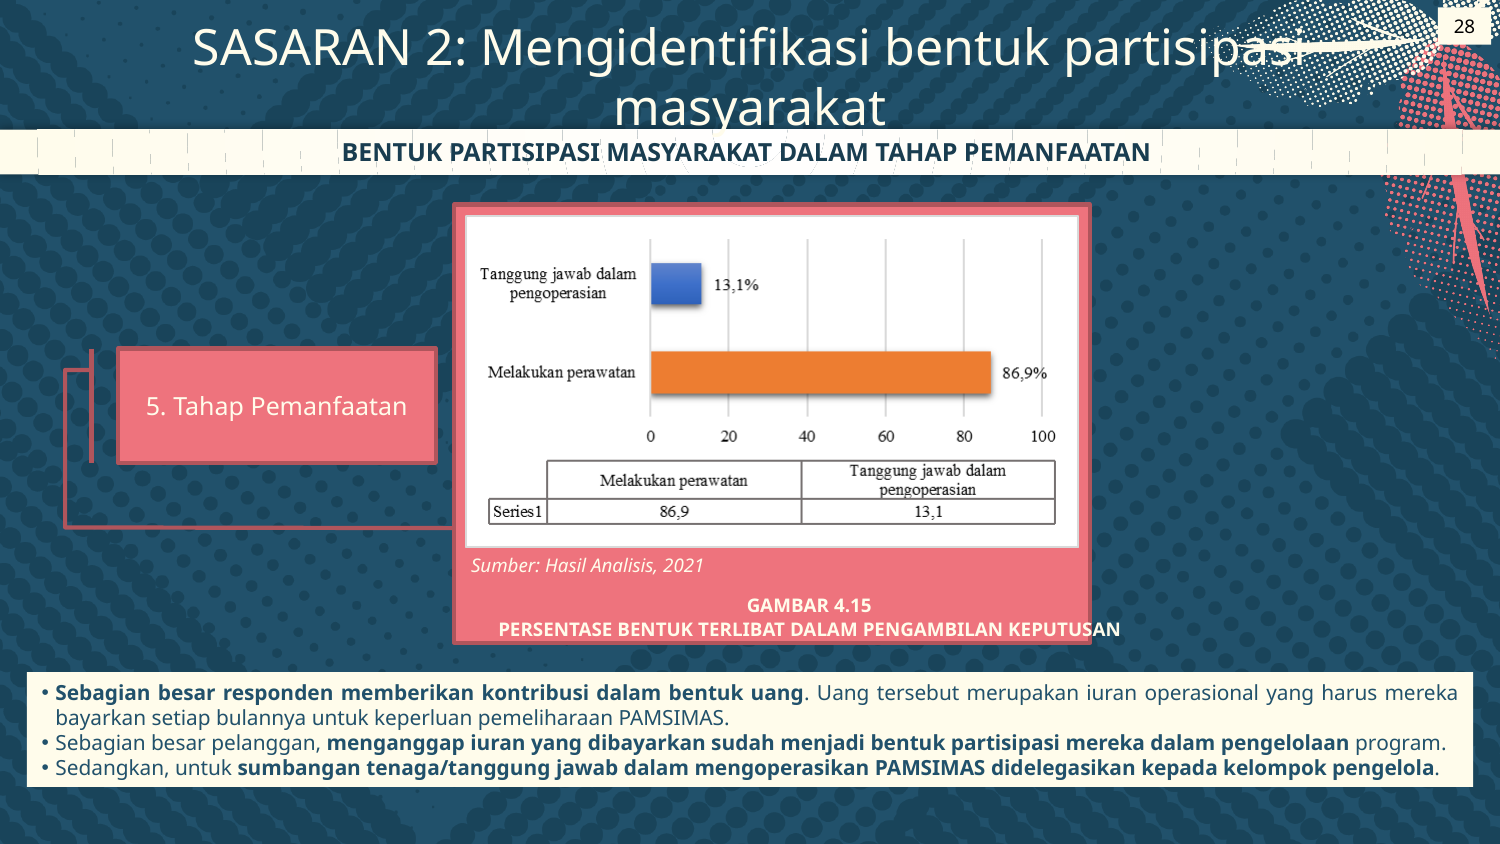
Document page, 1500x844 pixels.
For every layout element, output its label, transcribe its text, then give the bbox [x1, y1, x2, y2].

title SASARAN 2: Mengidentifikasi bentuk partisipasi masyarakat [118, 0, 1382, 95]
text_box Sebagian besar responden memberikan kontribusi dalam bentuk uang. Uang tersebut merupakan iuran operasional yang harus mereka bayarkan setiap bulannya untuk keperluan pemeliharaan PAMSIMAS. Sebagian besar pelanggan, menganggap iuran yang dibayarkan sudah menjadi bentuk partisipasi mereka dalam pengelolaan program. Sedangkan, untuk sumbangan tenaga/tanggung jawab dalam mengoperasikan PAMSIMAS didelegasikan kepada kelompok pengelola. [26, 672, 1474, 787]
text_box 28 [1437, 7, 1492, 45]
text_box [452, 202, 1092, 535]
text_box Sumber: Hasil Analisis, 2021 GAMBAR 4.15 PERSENTASE BENTUK TERLIBAT DALAM PENGAMBILAN KEPUTUSAN [382, 535, 1163, 648]
text_box BENTUK PARTISIPASI MASYARAKAT DALAM TAHAP PEMANFAATAN [0, 129, 1500, 175]
text_box 5. Tahap Pemanfaatan [63, 348, 452, 531]
picture [0, 0, 1500, 129]
picture [0, 175, 1500, 844]
text_box 5. Tahap Pemanfaatan [116, 346, 438, 465]
